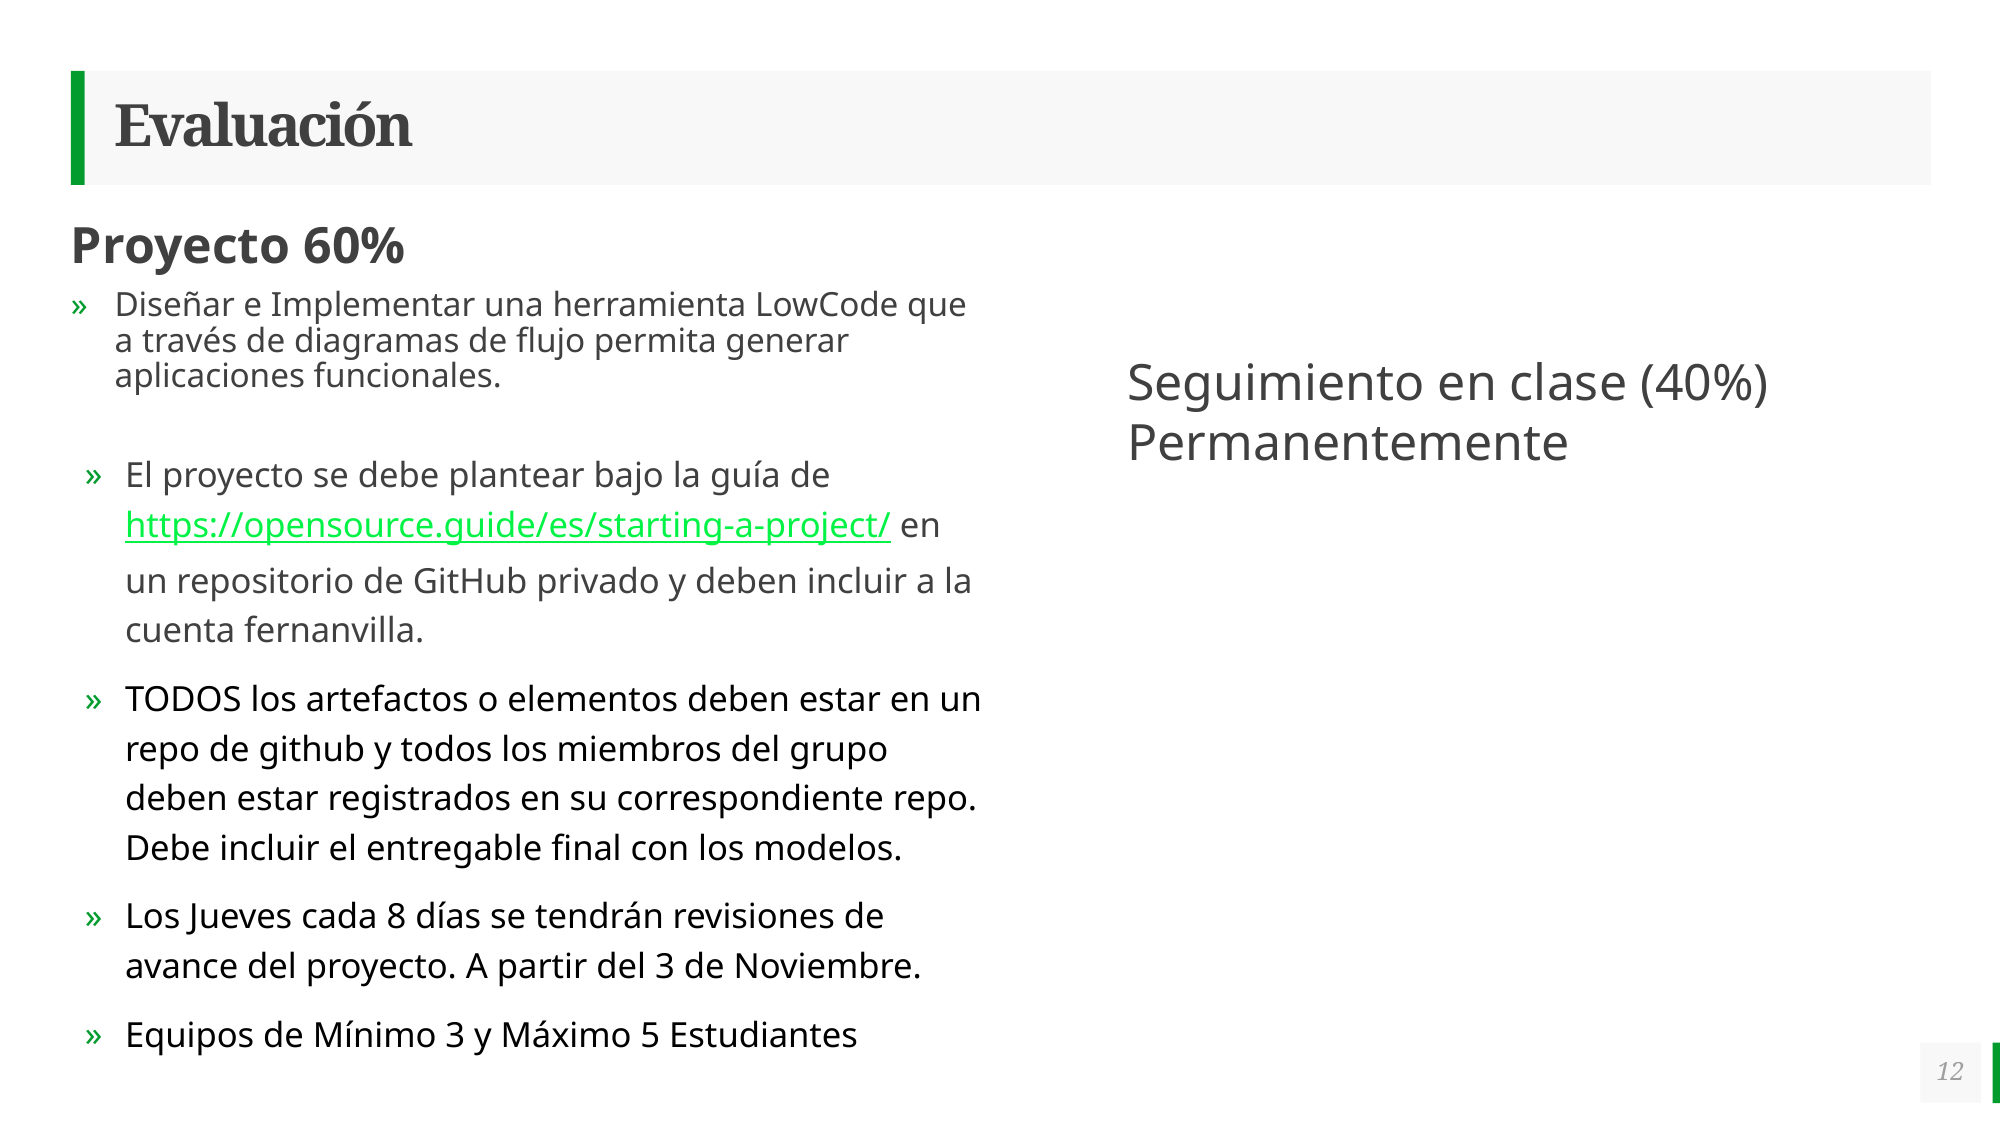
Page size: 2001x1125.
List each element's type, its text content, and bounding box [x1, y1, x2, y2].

list Diseñar e Implementar una herramienta LowCode que a través de diagramas de flujo permita generar aplicaciones funcionales. [70, 287, 969, 419]
slide_number 12 [1920, 1042, 1982, 1103]
title Evaluación [84, 70, 1932, 185]
text_box Seguimiento en clase (40%) Permanentemente [1112, 418, 2000, 478]
text_box El proyecto se debe plantear bajo la guía de https://opensource.guide/es/starting-a-project/ en un repositorio de GitHub privado y deben incluir a la cuenta fernanvilla. TODOS los artefactos o elementos deben estar en un repo de github y todos los miembros del grupo deben estar registrados en su correspondiente repo. Debe incluir el entregable final con los modelos. Los Jueves cada 8 días se tendrán revisiones de avance del proyecto. A partir del 3 de Noviembre. Equipos de Mínimo 3 y Máximo 5 Estudiantes [84, 383, 983, 1073]
list Proyecto 60% [70, 220, 969, 280]
